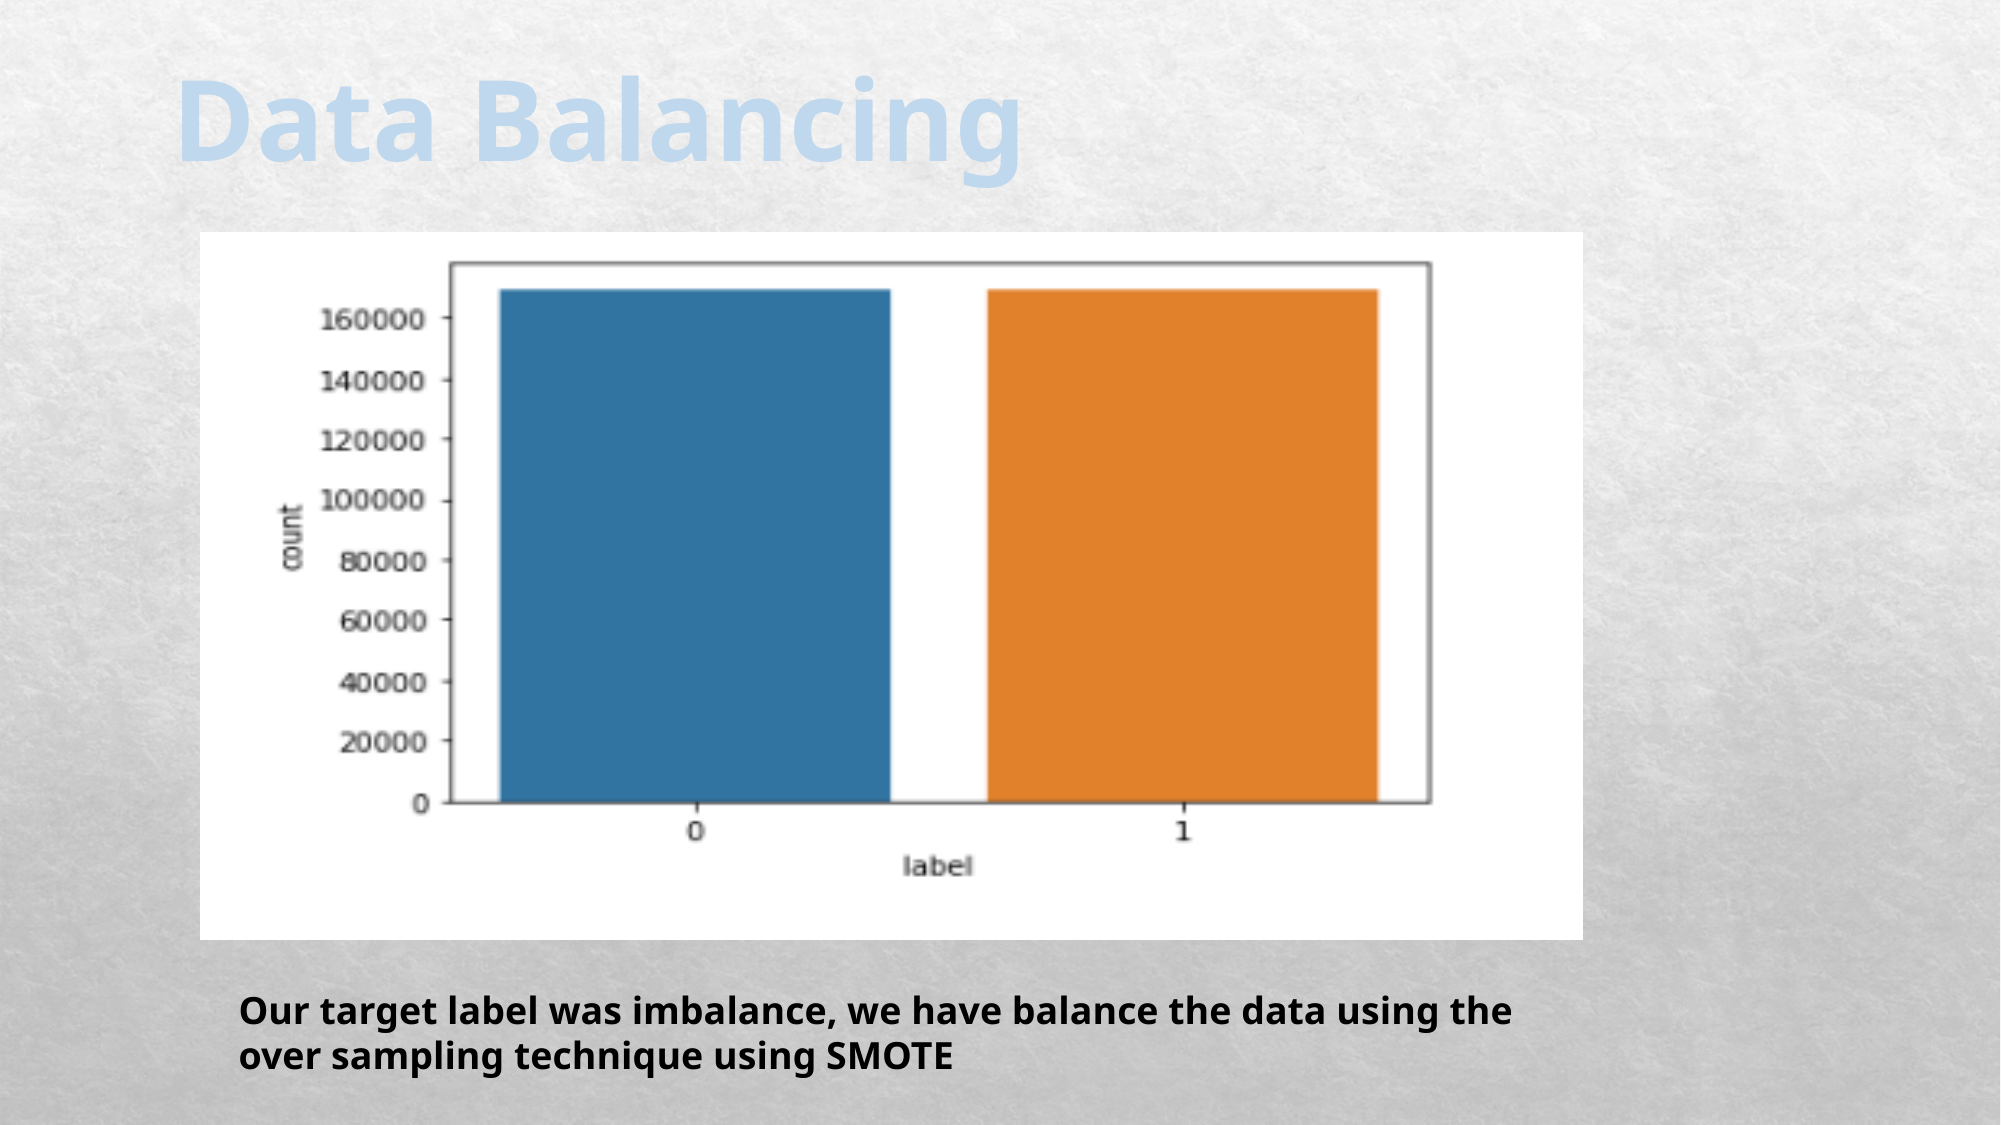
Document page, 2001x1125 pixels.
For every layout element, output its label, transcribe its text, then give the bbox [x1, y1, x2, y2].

text_box Data Balancing [157, 41, 1043, 191]
text_box Our target label was imbalance, we have balance the data using the over sampling technique using SMOTE [223, 979, 1607, 1084]
picture [199, 232, 1583, 940]
